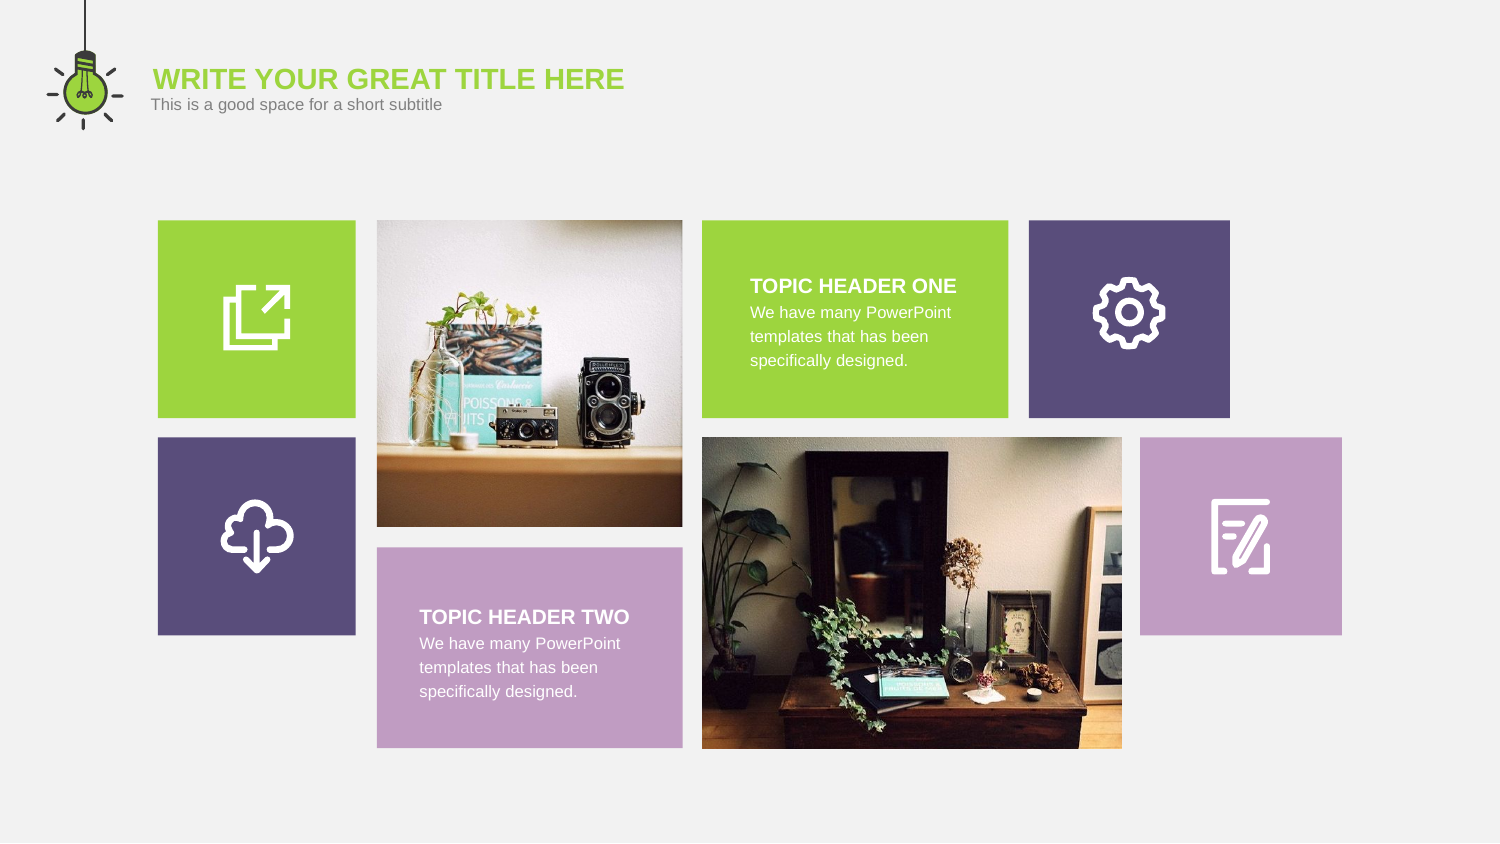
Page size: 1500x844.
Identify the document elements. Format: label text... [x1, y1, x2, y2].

text_box [1028, 220, 1230, 419]
text_box This is a good space for a short subtitle [135, 86, 458, 122]
text_box [1140, 437, 1342, 636]
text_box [223, 284, 291, 351]
text_box [702, 437, 1122, 749]
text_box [1211, 498, 1271, 575]
text_box [376, 547, 683, 749]
text_box TOPIC HEADER TWO We have many PowerPoint templates that has been specifically designed. [419, 598, 644, 701]
text_box [702, 220, 1009, 419]
text_box [157, 437, 356, 636]
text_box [1092, 276, 1166, 350]
text_box [376, 220, 683, 527]
text_box WRITE YOUR GREAT TITLE HERE [138, 52, 641, 103]
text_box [220, 499, 294, 574]
text_box [157, 220, 356, 419]
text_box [46, 0, 124, 131]
text_box TOPIC HEADER ONE We have many PowerPoint templates that has been specifically designed. [750, 268, 975, 370]
